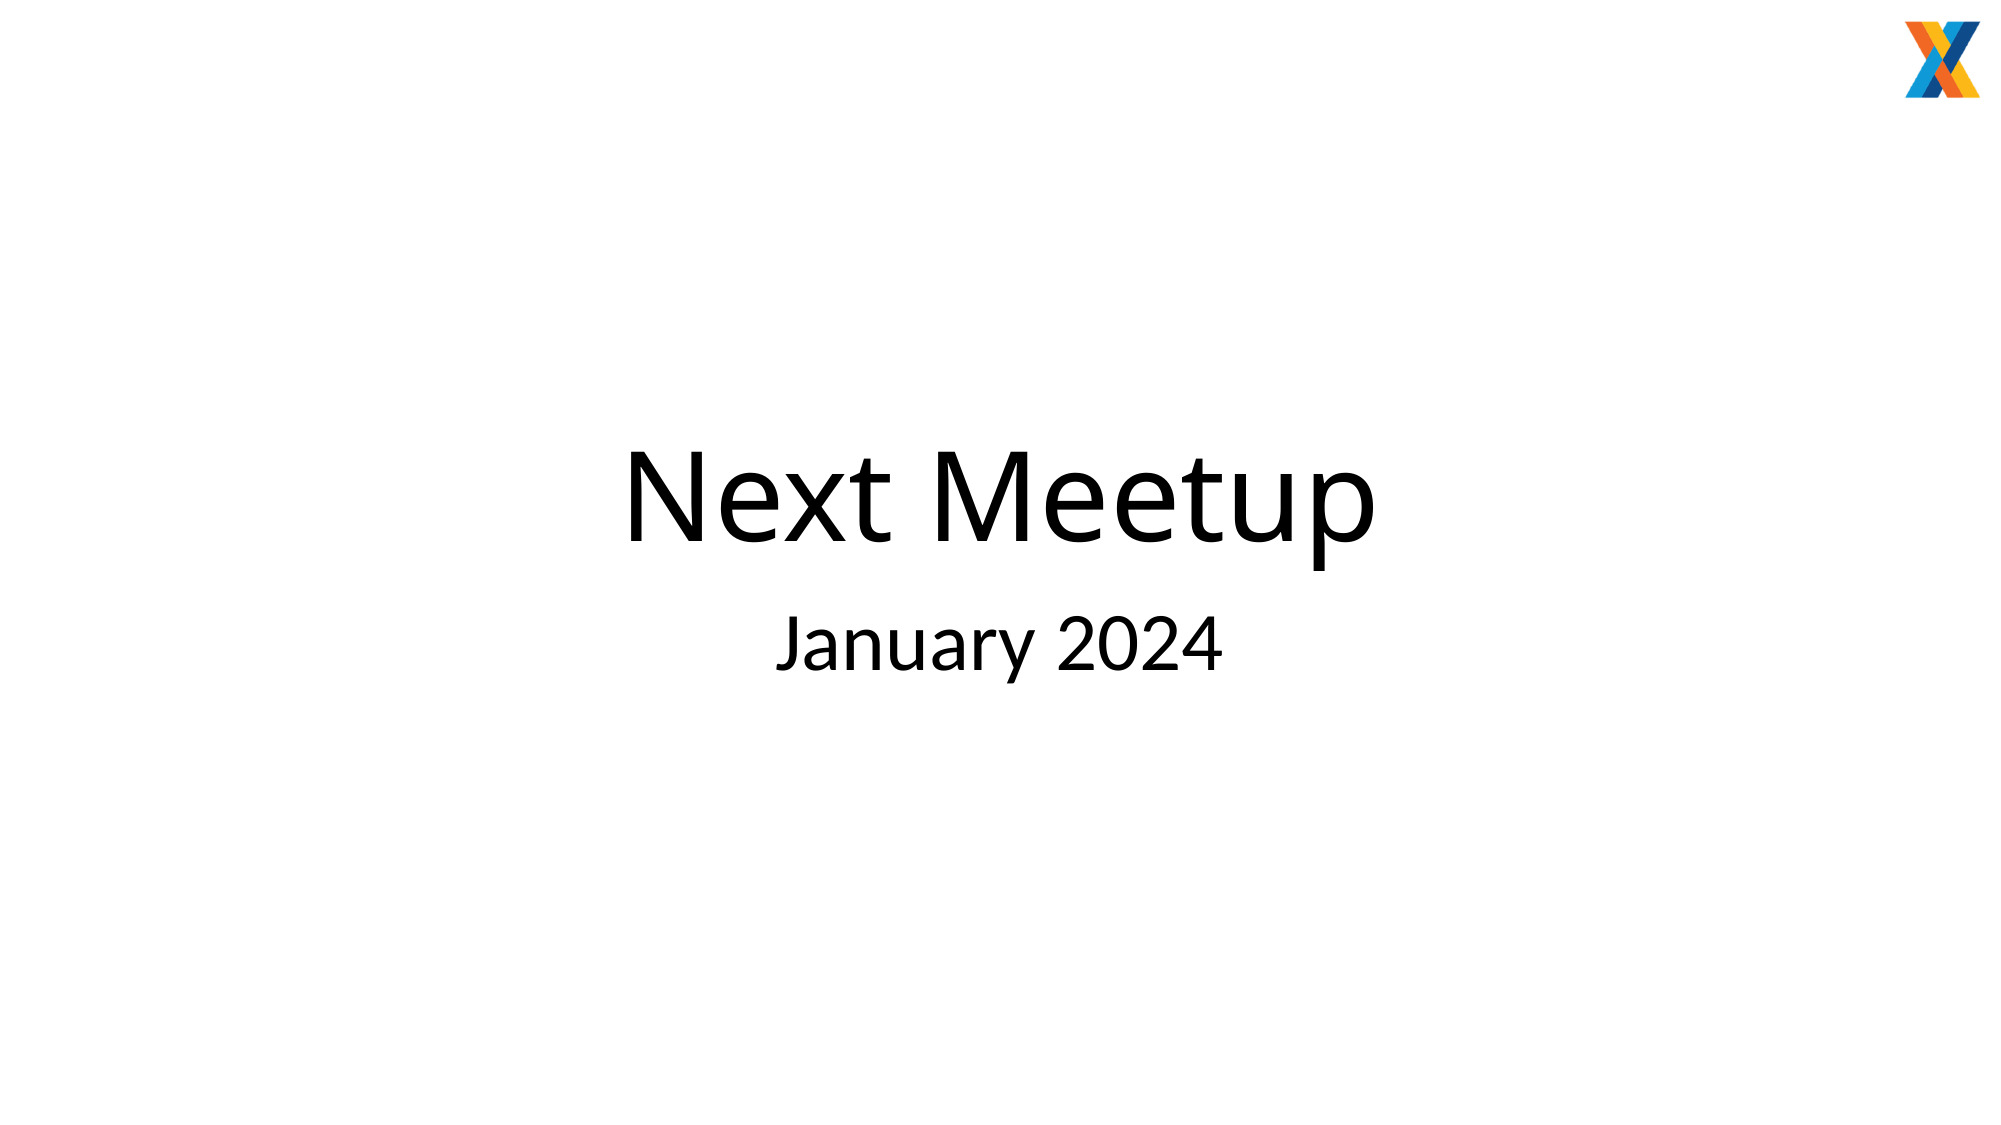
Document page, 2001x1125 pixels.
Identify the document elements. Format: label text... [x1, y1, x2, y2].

subtitle January 2024 [249, 590, 1750, 863]
title Next Meetup [249, 184, 1750, 576]
picture [1886, 2, 2000, 118]
